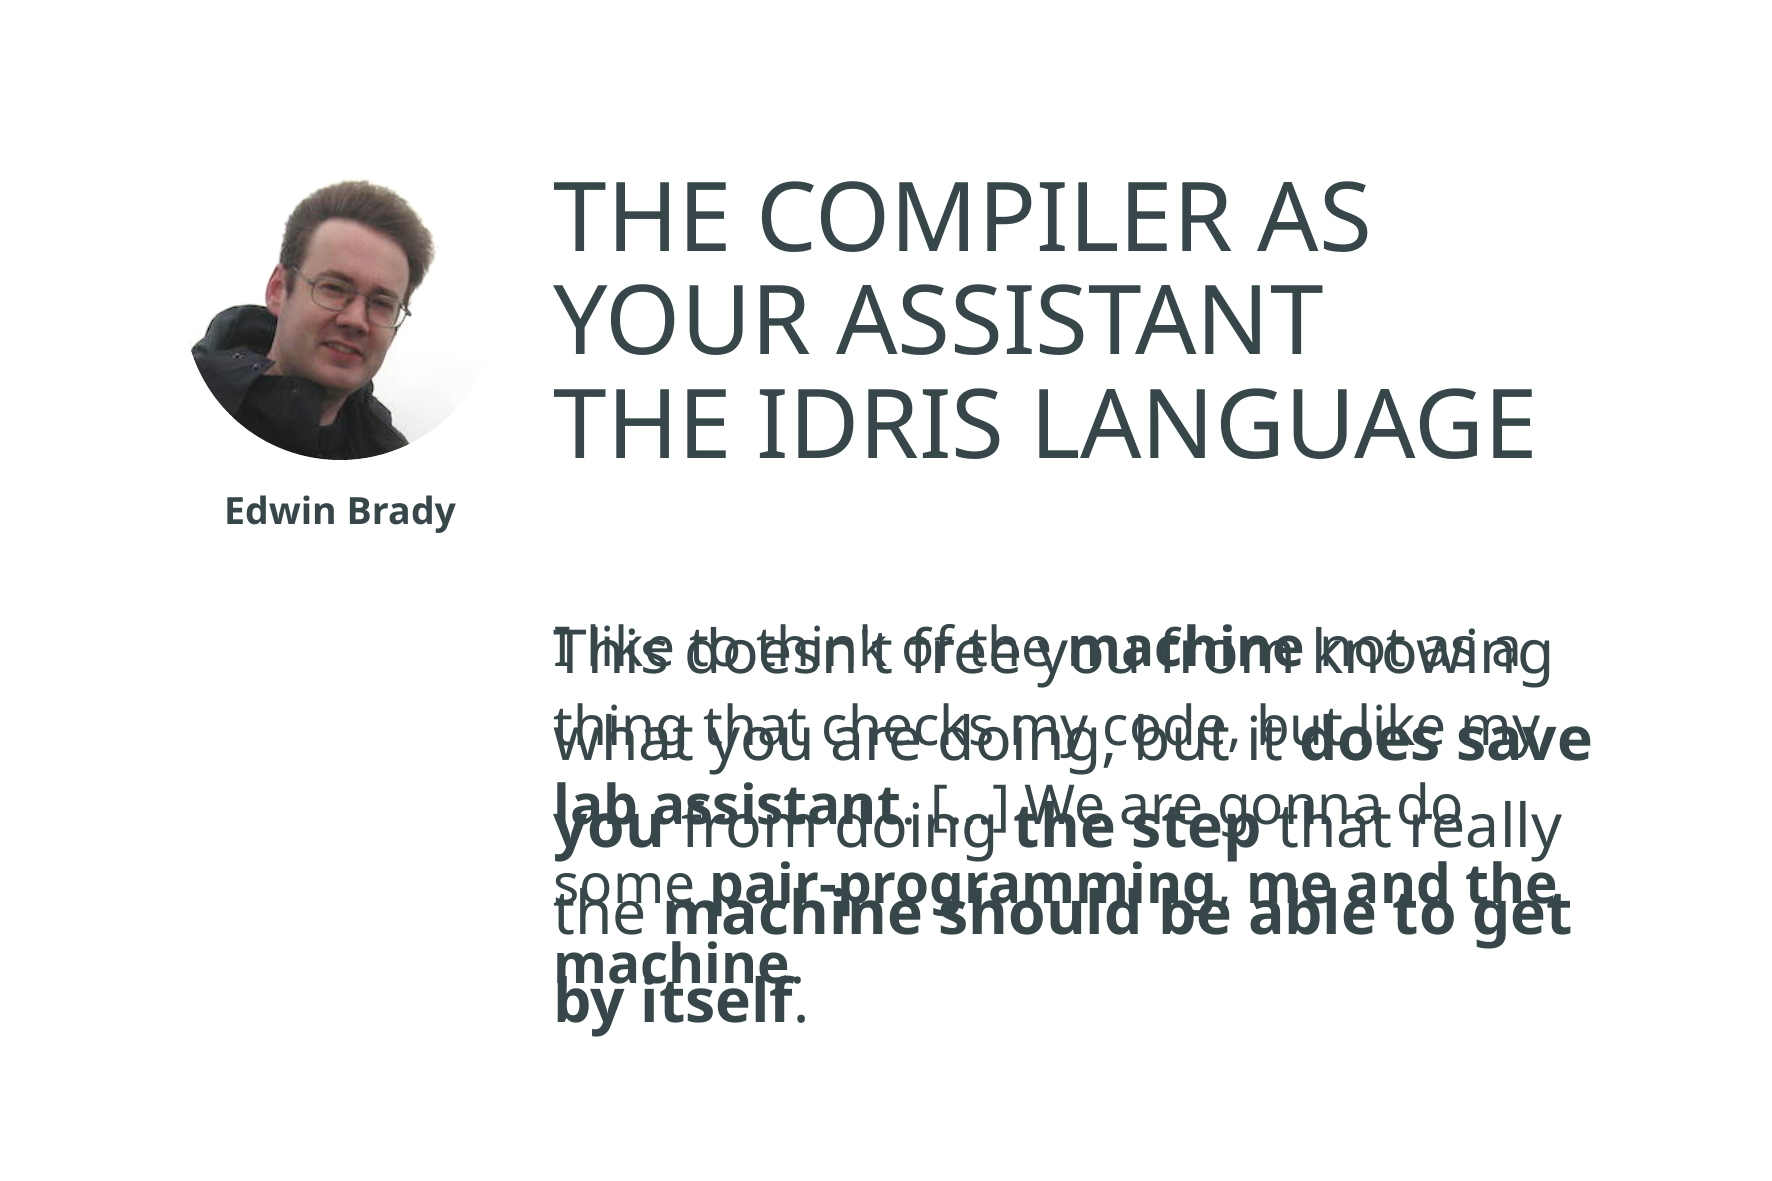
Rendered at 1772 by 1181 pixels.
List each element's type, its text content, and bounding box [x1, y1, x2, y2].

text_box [183, 147, 497, 541]
list I like to think of the machine not as a thing that checks my code, but like my lab assistant. [...] We are gonna do some pair-programming, me and the machine. [538, 590, 1631, 1005]
title THE COMPILER AS YOUR ASSISTANT THE IDRIS LANGUAGE [538, 138, 1631, 510]
text_box This doesn't free you from knowing what you are doing, but it does save you from doing the step that really the machine should be able to get by itself. [538, 1005, 1631, 1043]
